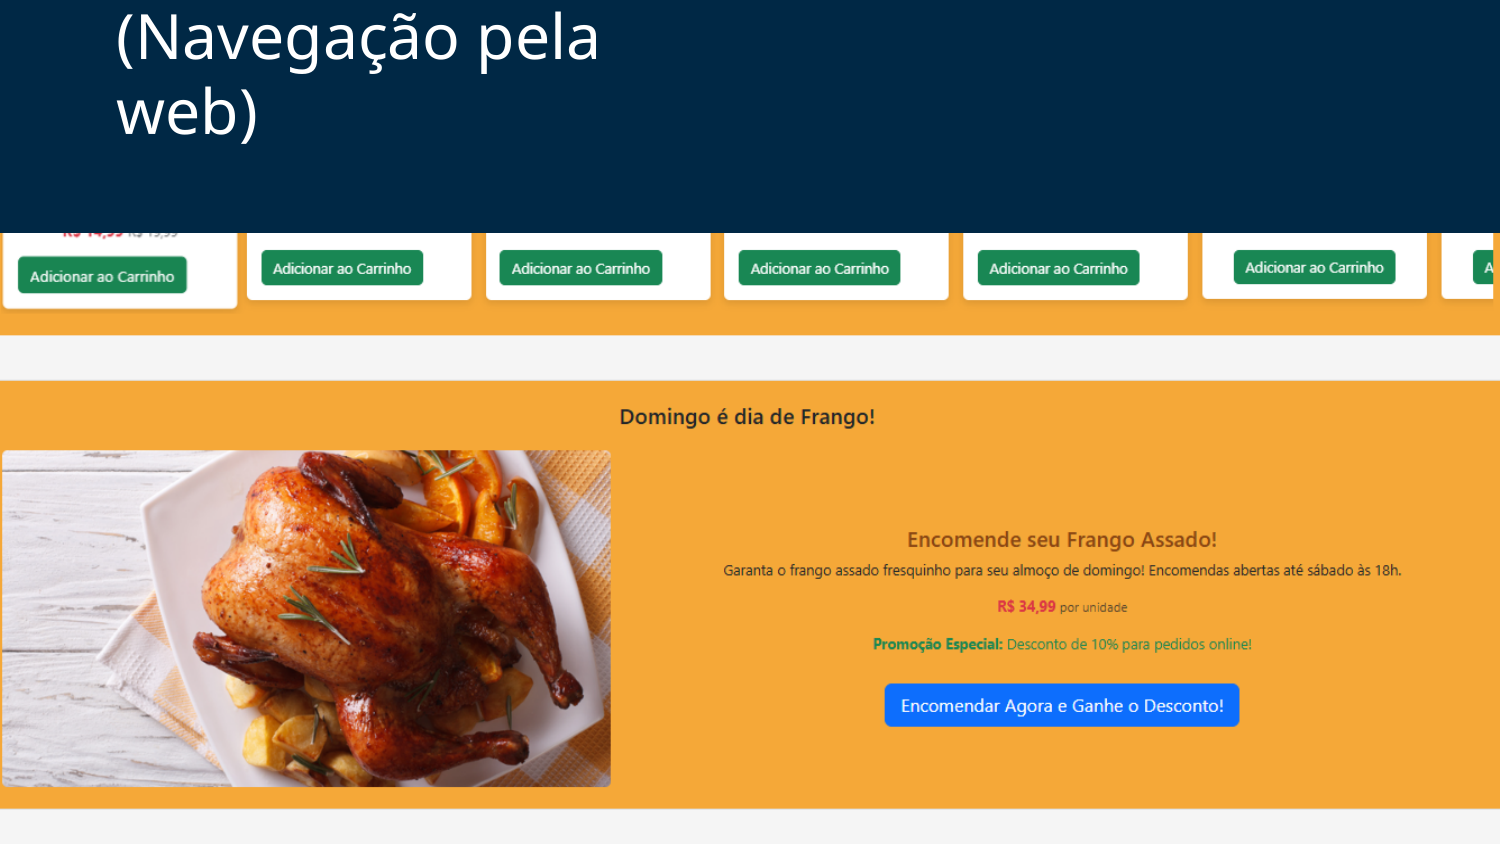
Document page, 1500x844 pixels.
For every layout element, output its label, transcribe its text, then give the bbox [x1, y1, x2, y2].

title Interface Usuário (Navegação pela web) [101, 67, 775, 163]
picture [0, 233, 1500, 844]
